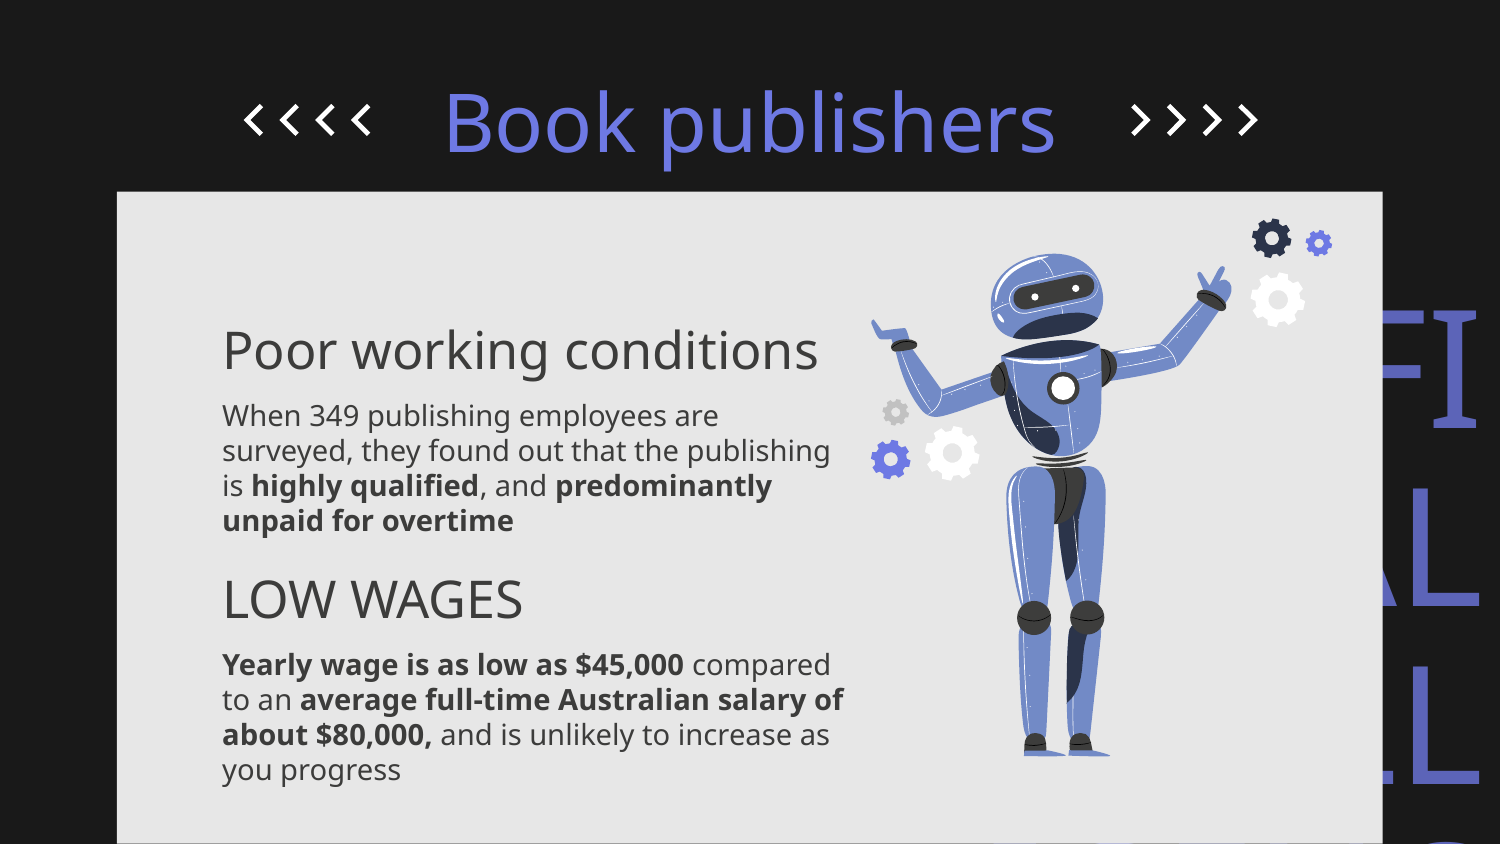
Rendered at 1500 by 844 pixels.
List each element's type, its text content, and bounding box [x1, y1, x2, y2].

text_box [870, 253, 1233, 757]
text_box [243, 103, 371, 137]
text_box Yearly wage is as low as $45,000 compared to an average full-time Australian salary of about $80,000, and is unlikely to increase as you progress [207, 622, 860, 810]
text_box LOW WAGES [207, 571, 860, 622]
text_box [1250, 272, 1306, 328]
text_box Poor working conditions [207, 322, 860, 373]
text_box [1130, 103, 1258, 137]
title Book publishers [118, 72, 1382, 167]
text_box When 349 publishing employees are surveyed, they found out that the publishing is highly qualified, and predominantly unpaid for overtime [207, 373, 860, 560]
text_box [1251, 218, 1292, 259]
text_box [1305, 229, 1333, 257]
